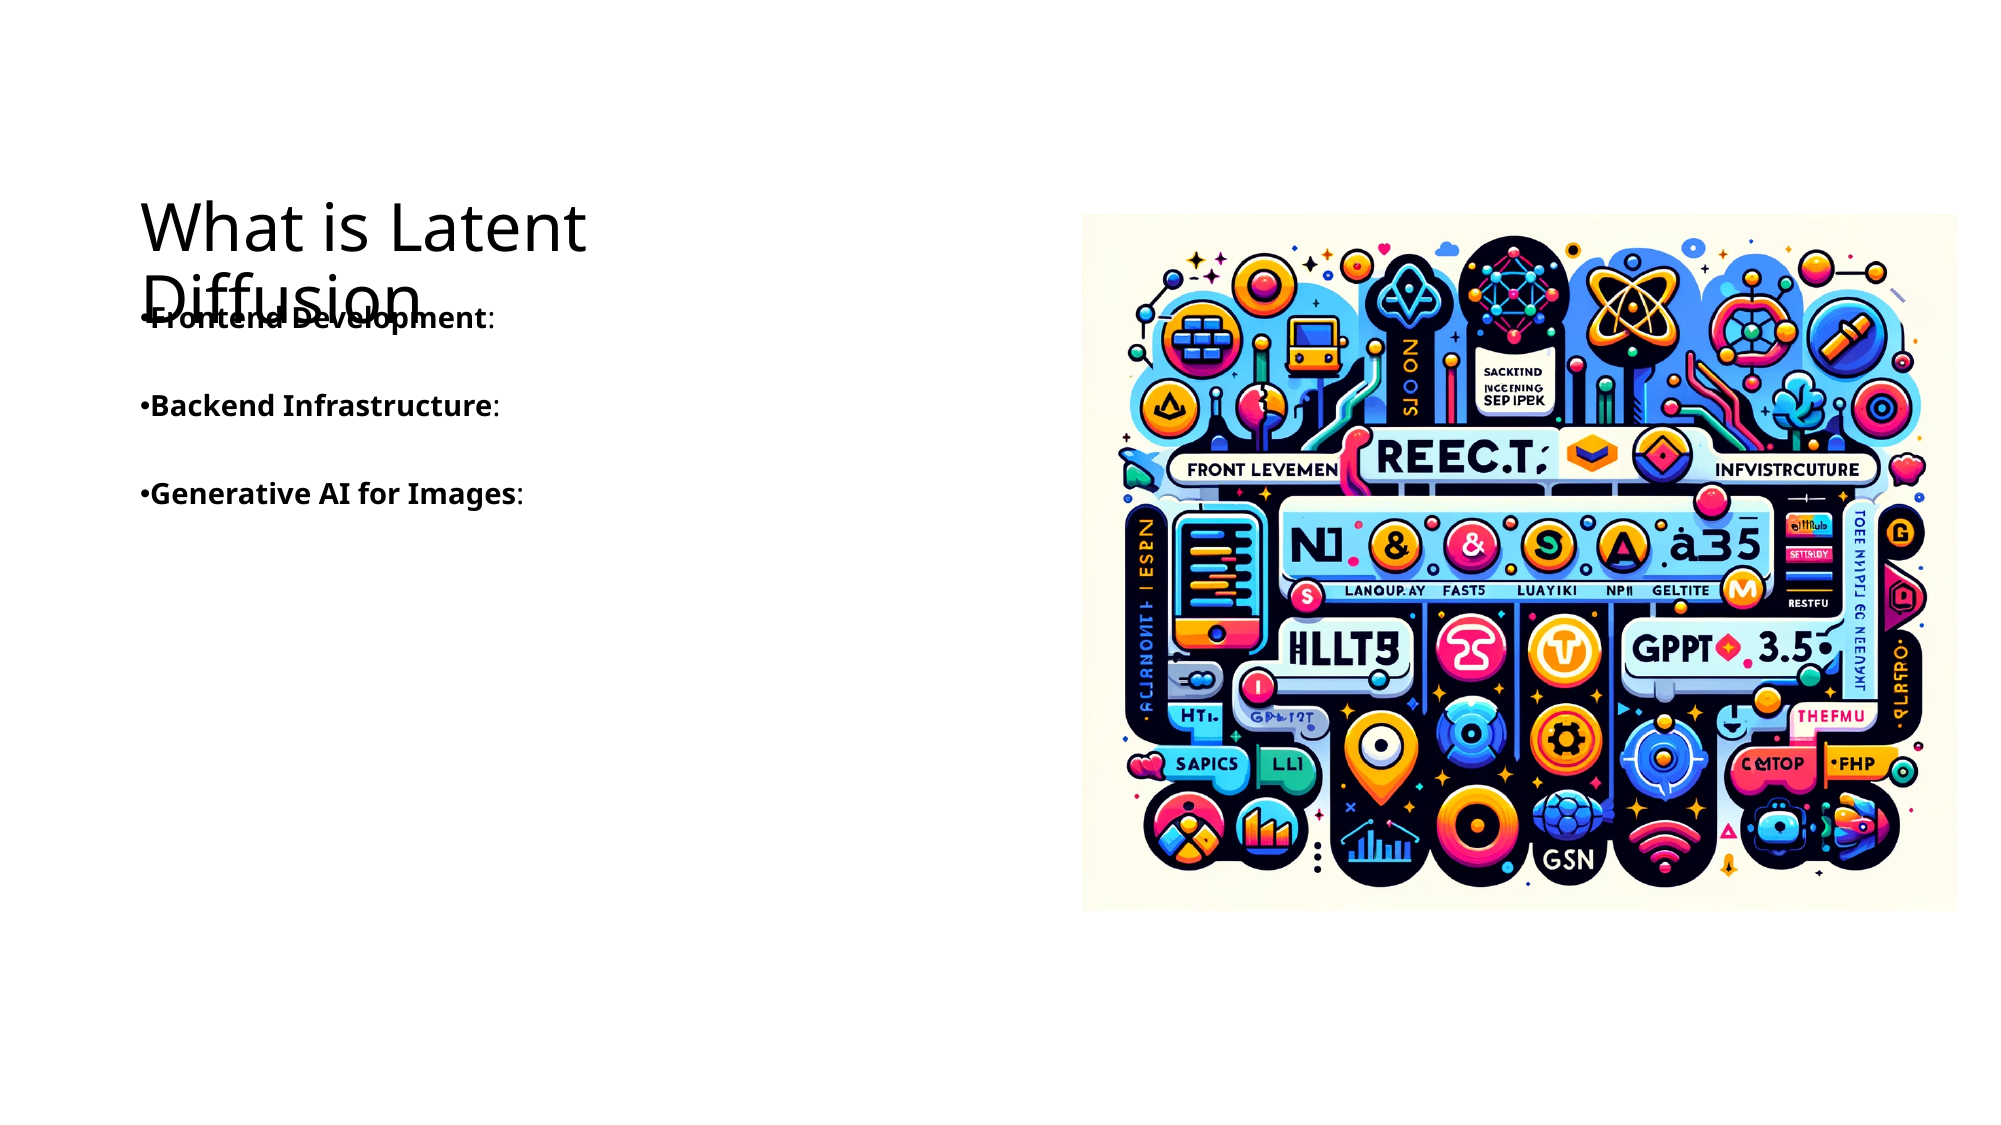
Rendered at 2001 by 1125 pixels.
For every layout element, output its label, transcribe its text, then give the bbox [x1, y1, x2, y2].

text_box Frontend Development: Backend Infrastructure: Generative AI for Images: [124, 295, 1083, 1085]
title What is Latent Diffusion [124, 186, 871, 295]
picture [1082, 214, 1958, 911]
